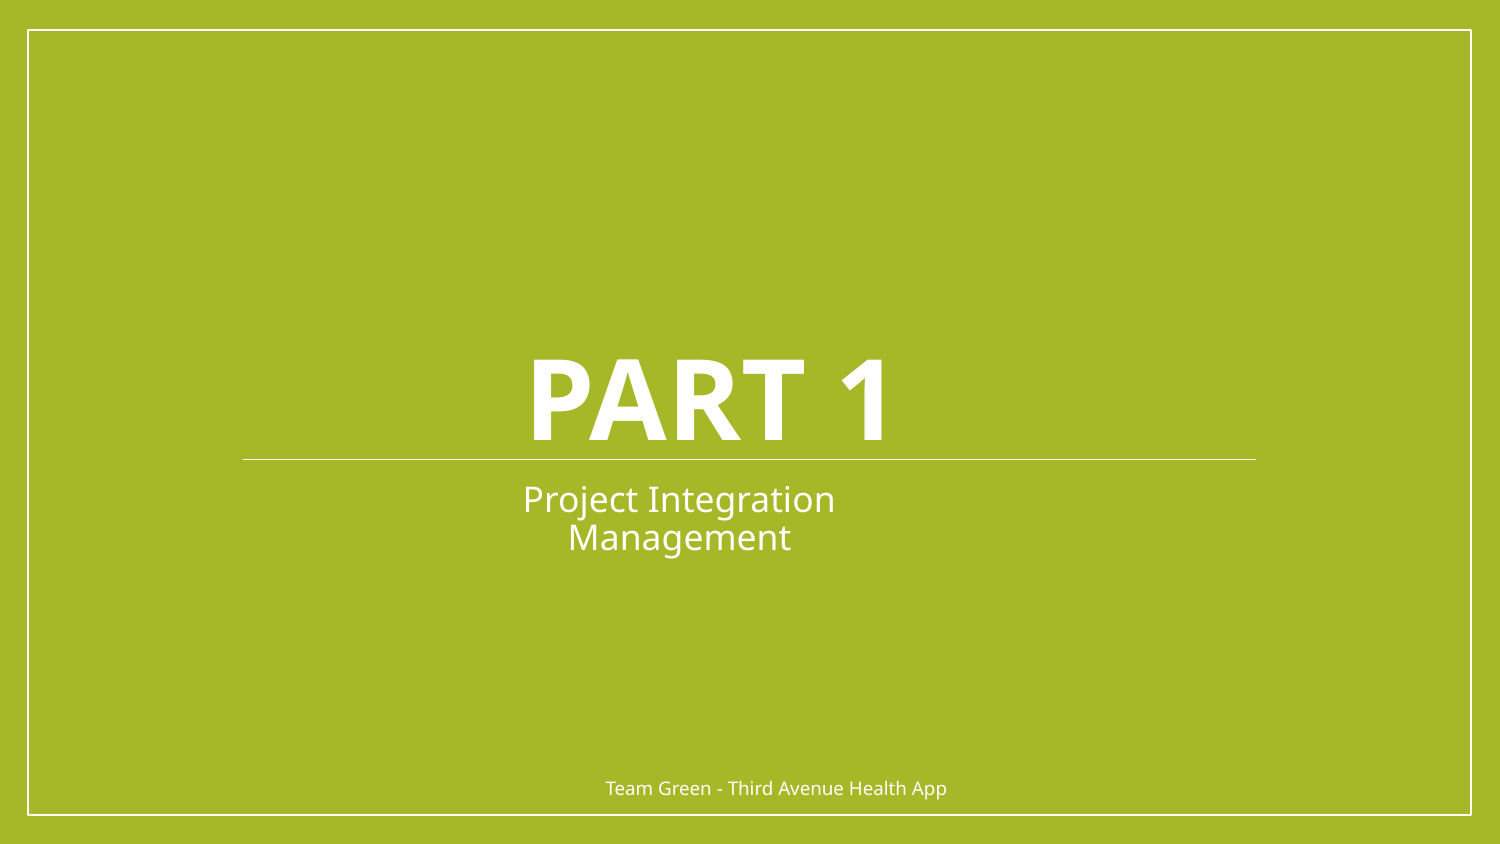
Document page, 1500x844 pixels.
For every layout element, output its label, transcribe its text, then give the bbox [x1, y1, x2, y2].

title PART 1 [136, 108, 1363, 469]
footer Team Green - Third Avenue Health App [485, 765, 1067, 811]
subtitle Project Integration Management [429, 476, 930, 647]
